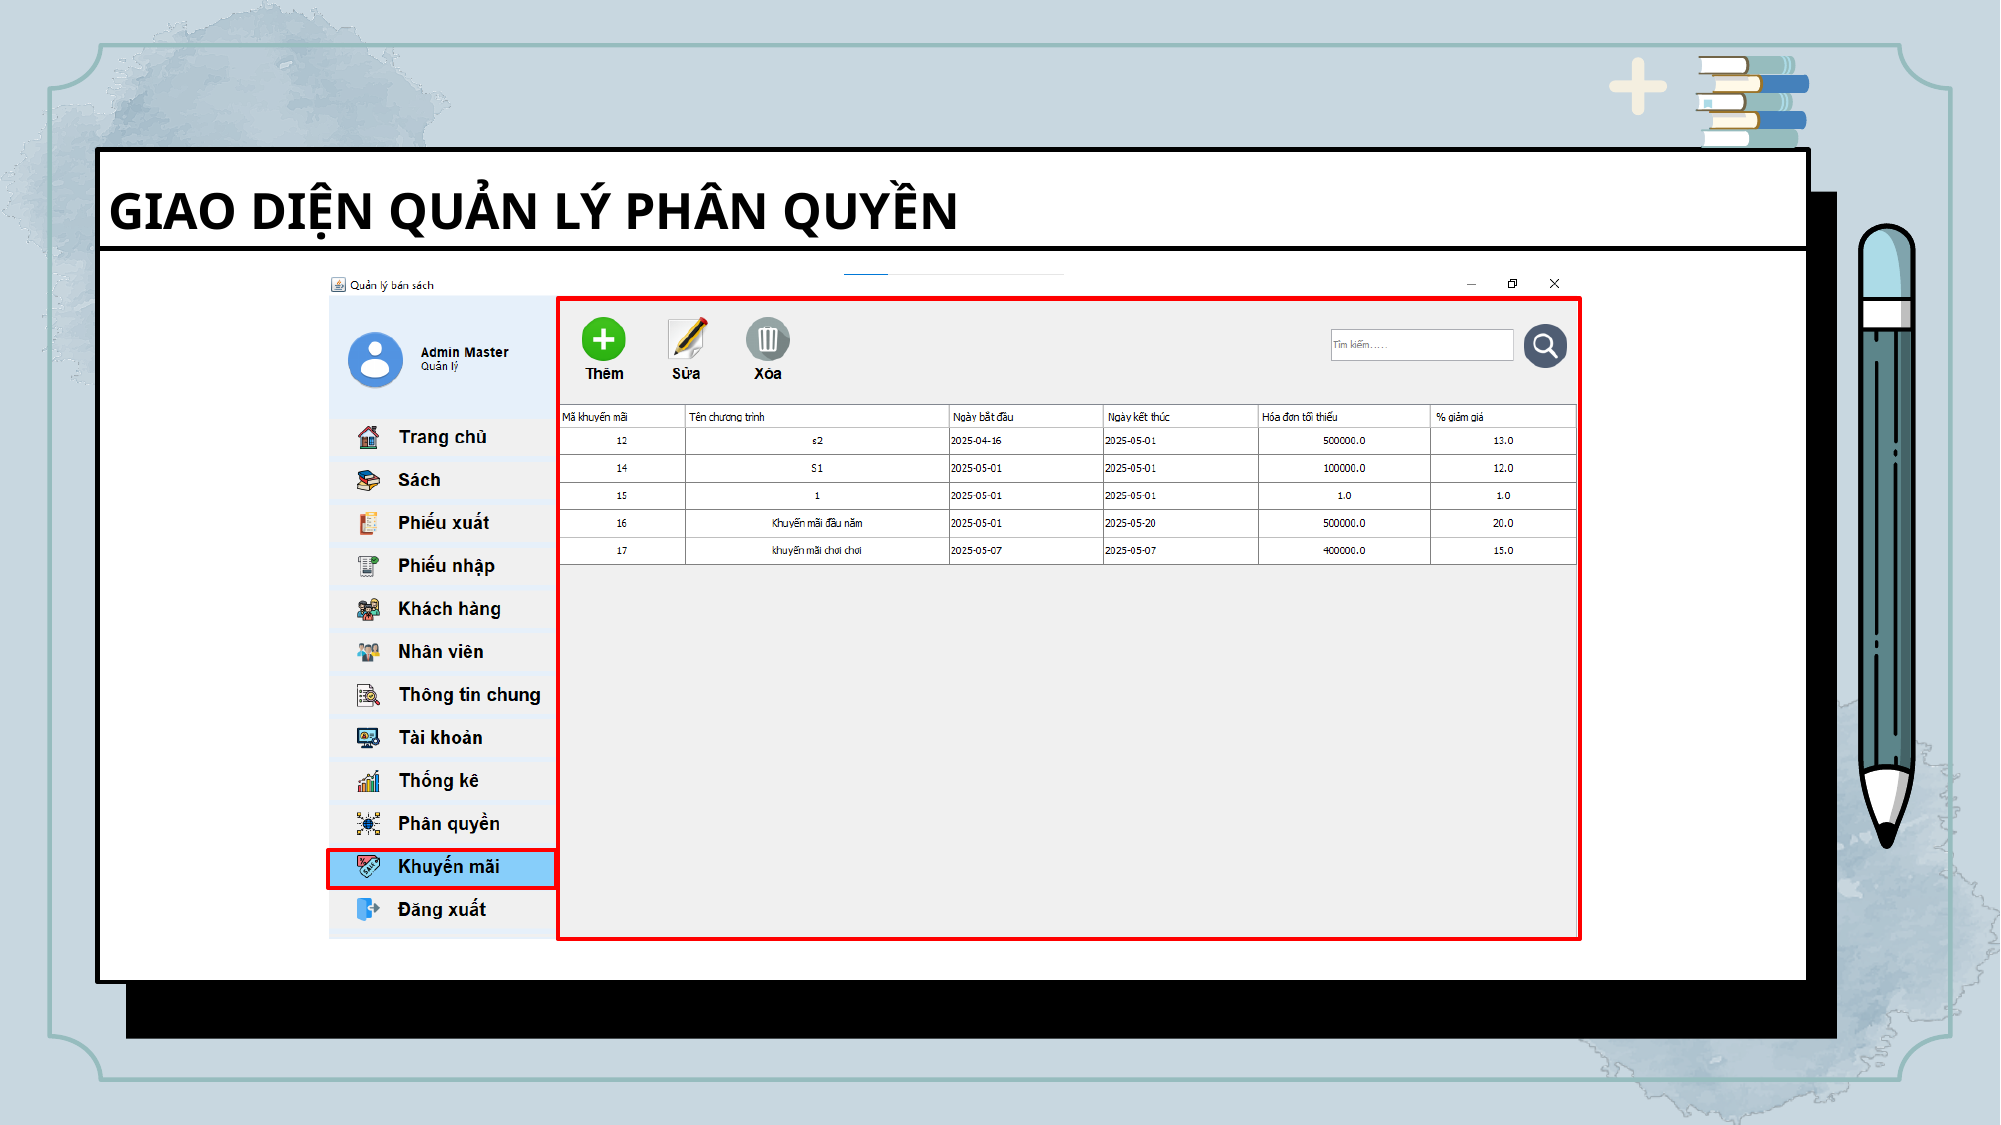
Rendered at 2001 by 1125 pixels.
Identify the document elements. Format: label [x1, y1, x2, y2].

text_box [1695, 55, 1810, 149]
text_box [1581, 506, 2000, 565]
picture [329, 274, 1577, 939]
text_box [97, 149, 1838, 1039]
text_box [1609, 57, 1668, 116]
